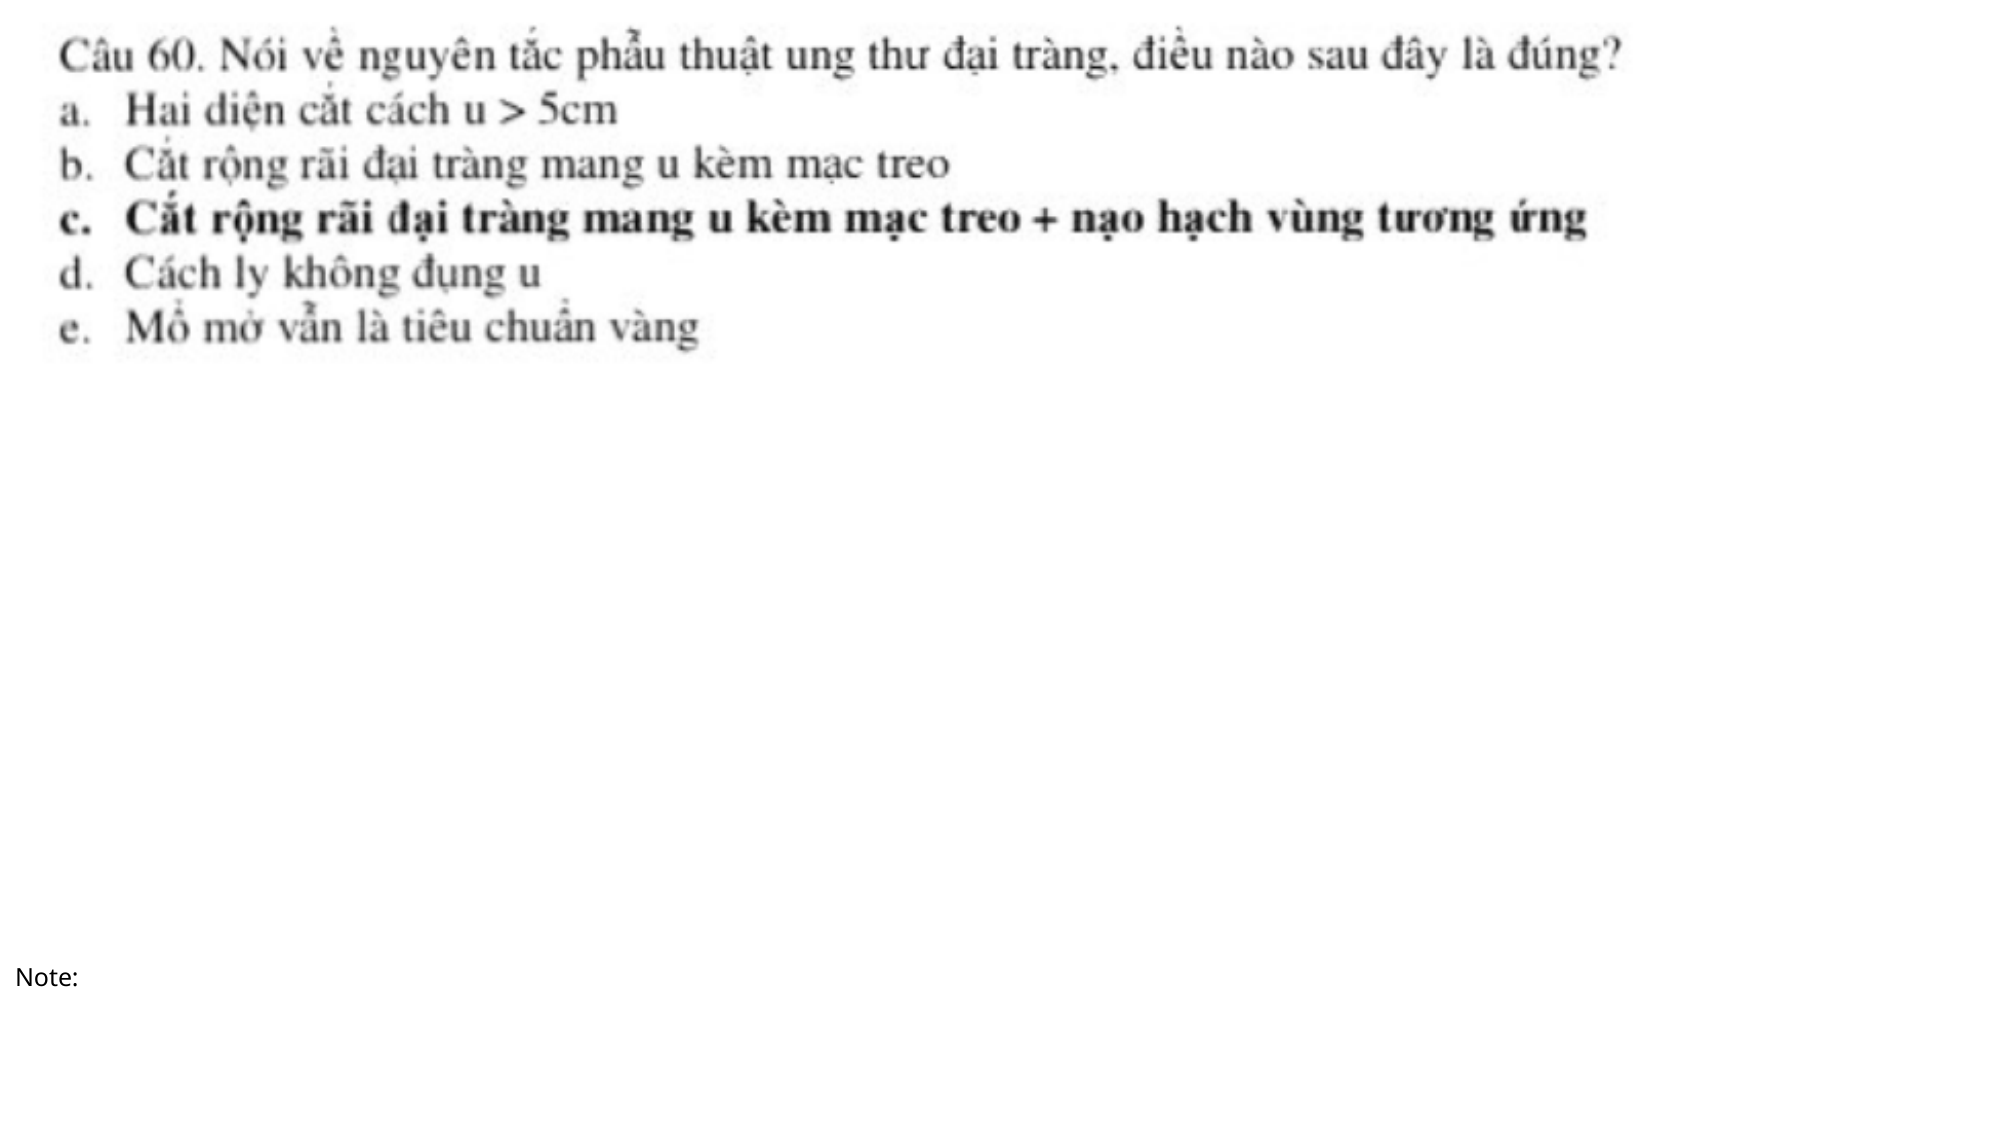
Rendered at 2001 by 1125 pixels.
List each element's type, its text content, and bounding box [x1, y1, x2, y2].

title Note: [0, 831, 2000, 1125]
picture [0, 0, 2000, 396]
